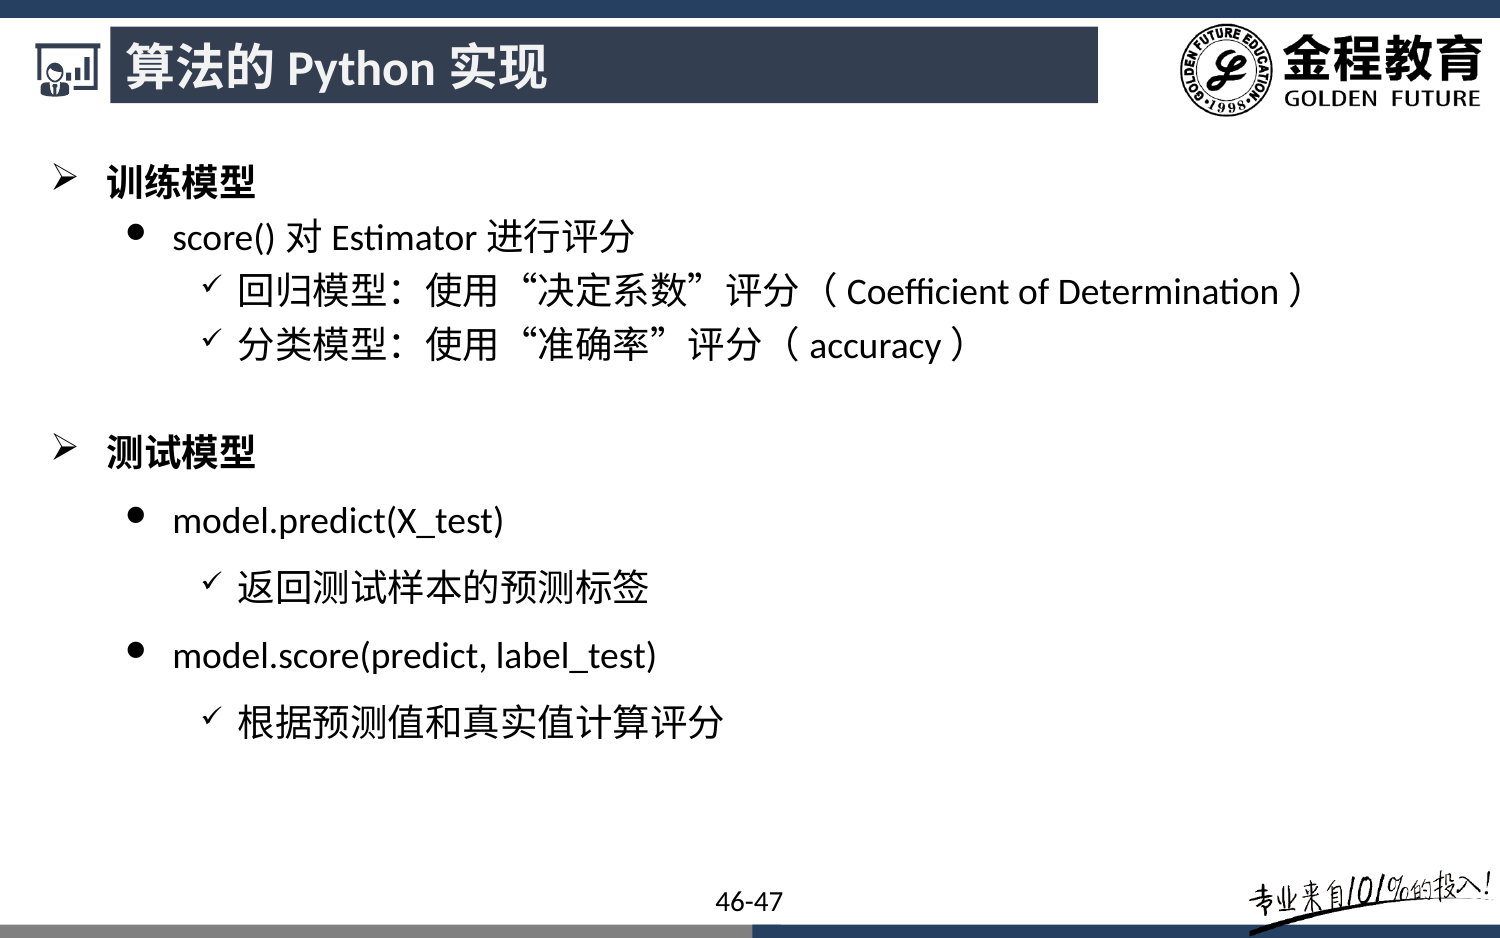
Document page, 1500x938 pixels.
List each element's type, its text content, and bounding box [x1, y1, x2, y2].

picture [1240, 857, 1500, 938]
picture [1170, 18, 1500, 121]
list 训练模型 score()对Estimator进行评分 回归模型：使用“决定系数”评分（Coefficient of Determination） 分类模型：使用“准确率”评分（accuracy） 测试模型 model.predict(X_test) 返回测试样本的预测标签 model.score(predict, label_test) 根据预测值和真实值计算评分 [35, 142, 1424, 835]
list 算法的Python实现 [110, 26, 1098, 104]
